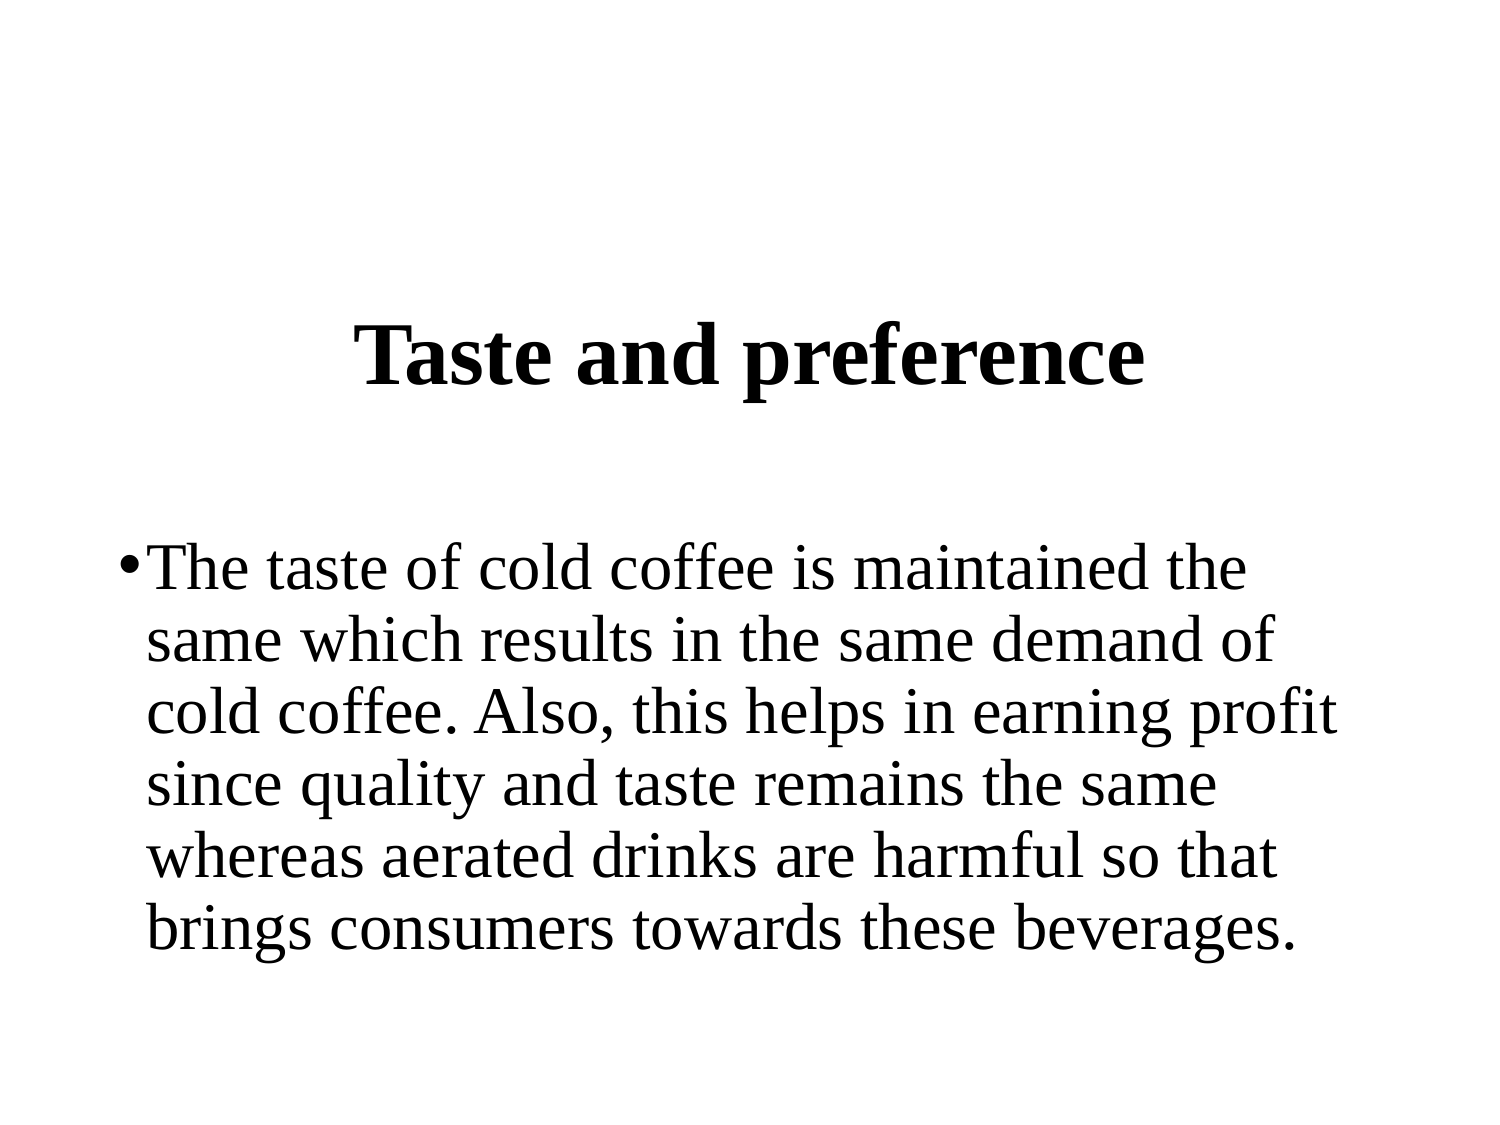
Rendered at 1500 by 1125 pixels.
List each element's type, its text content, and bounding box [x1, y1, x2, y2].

list Taste and preference The taste of cold coffee is maintained the same which results in the same demand of cold coffee. Also, this helps in earning profit since quality and taste remains the same whereas aerated drinks are harmful so that brings consumers towards these beverages. [103, 299, 1397, 1014]
